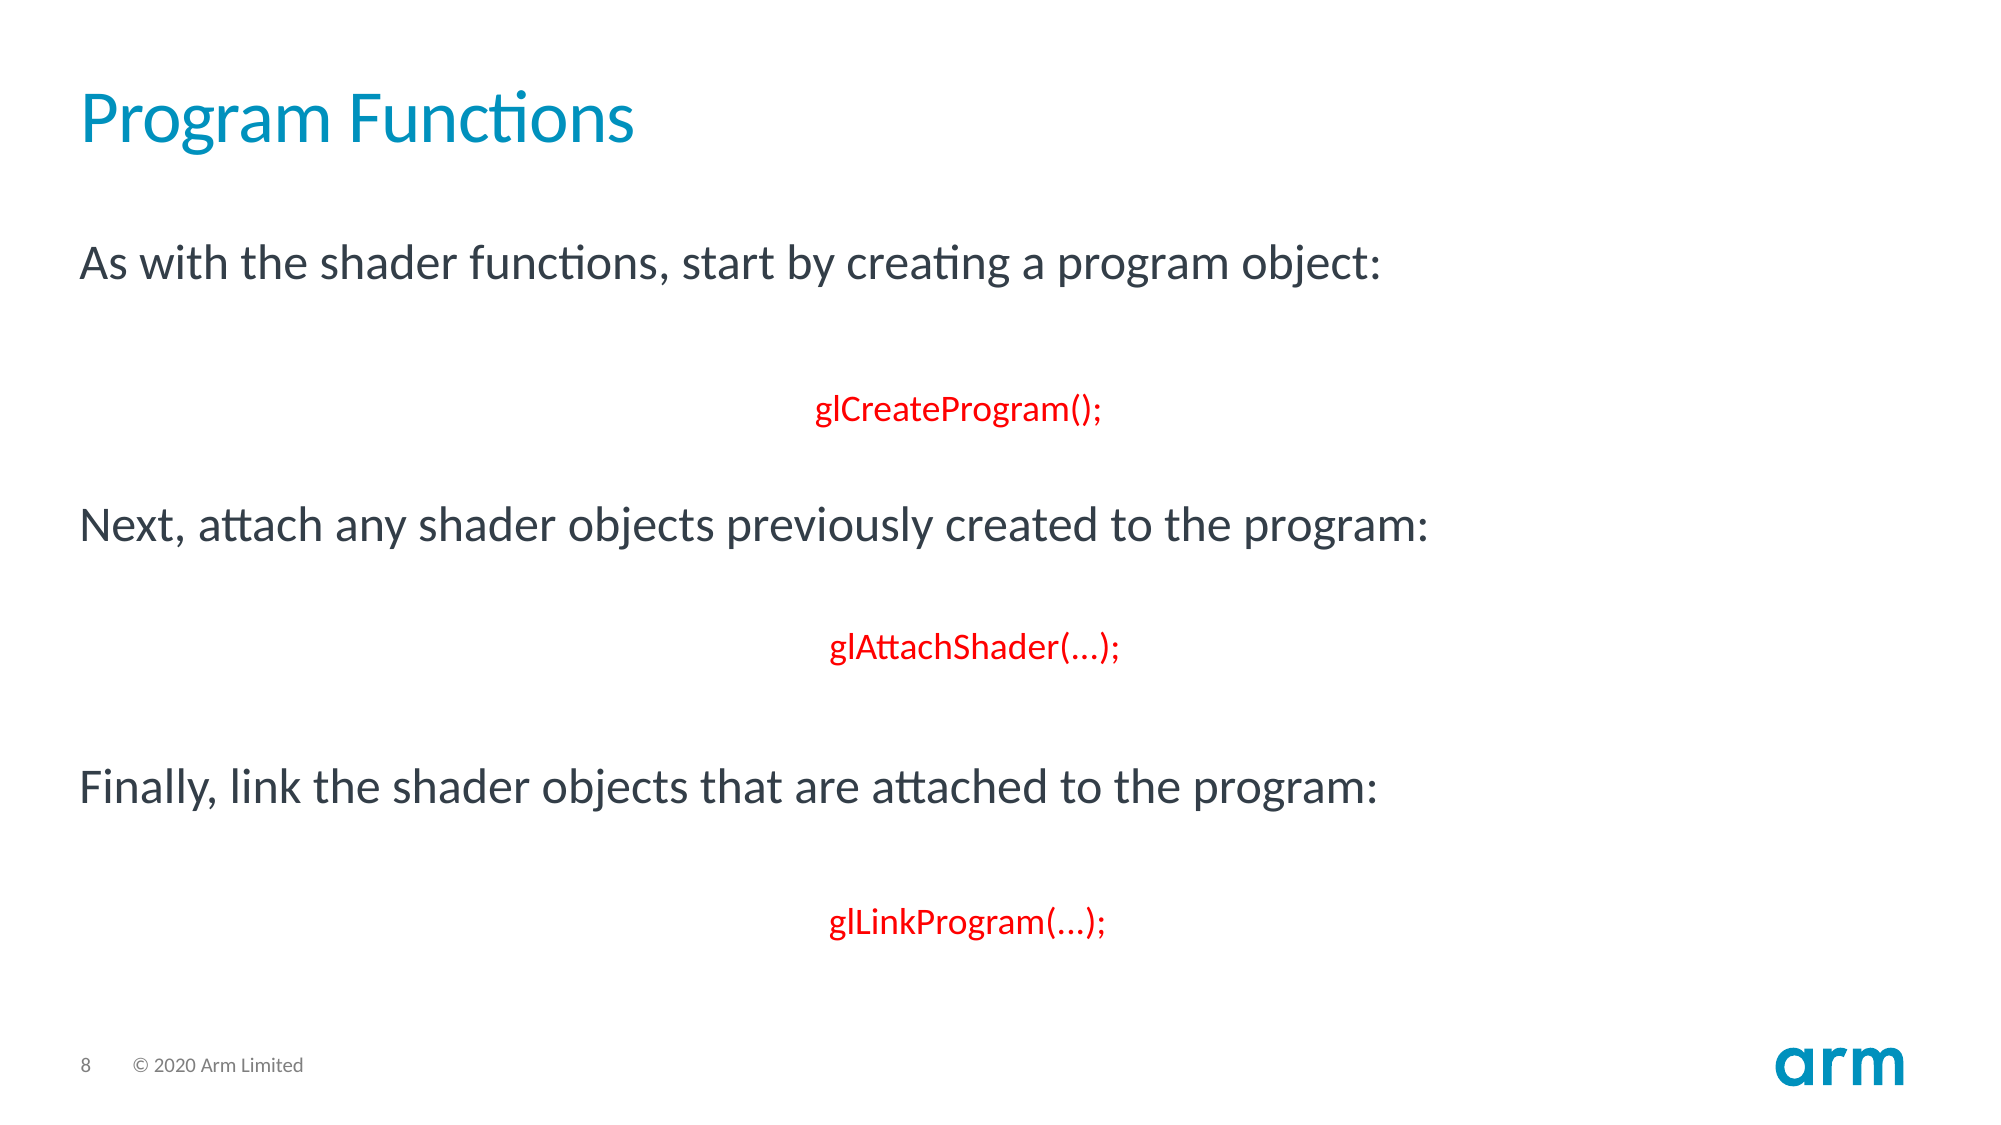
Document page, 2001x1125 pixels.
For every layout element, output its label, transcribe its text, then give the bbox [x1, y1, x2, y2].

title Program Functions [80, 48, 1915, 158]
text_box glCreateProgram(); [800, 376, 1125, 437]
text_box [79, 487, 1910, 588]
text_box [79, 725, 1910, 825]
list As with the shader functions, start by creating a program object: Next, attach any shader objects previously created to the program: Finally, link the shader objects that are attached to the program: [79, 236, 1910, 388]
text_box glLinkProgram(...); [814, 889, 1122, 950]
text_box glAttachShader(...); [814, 614, 1136, 675]
